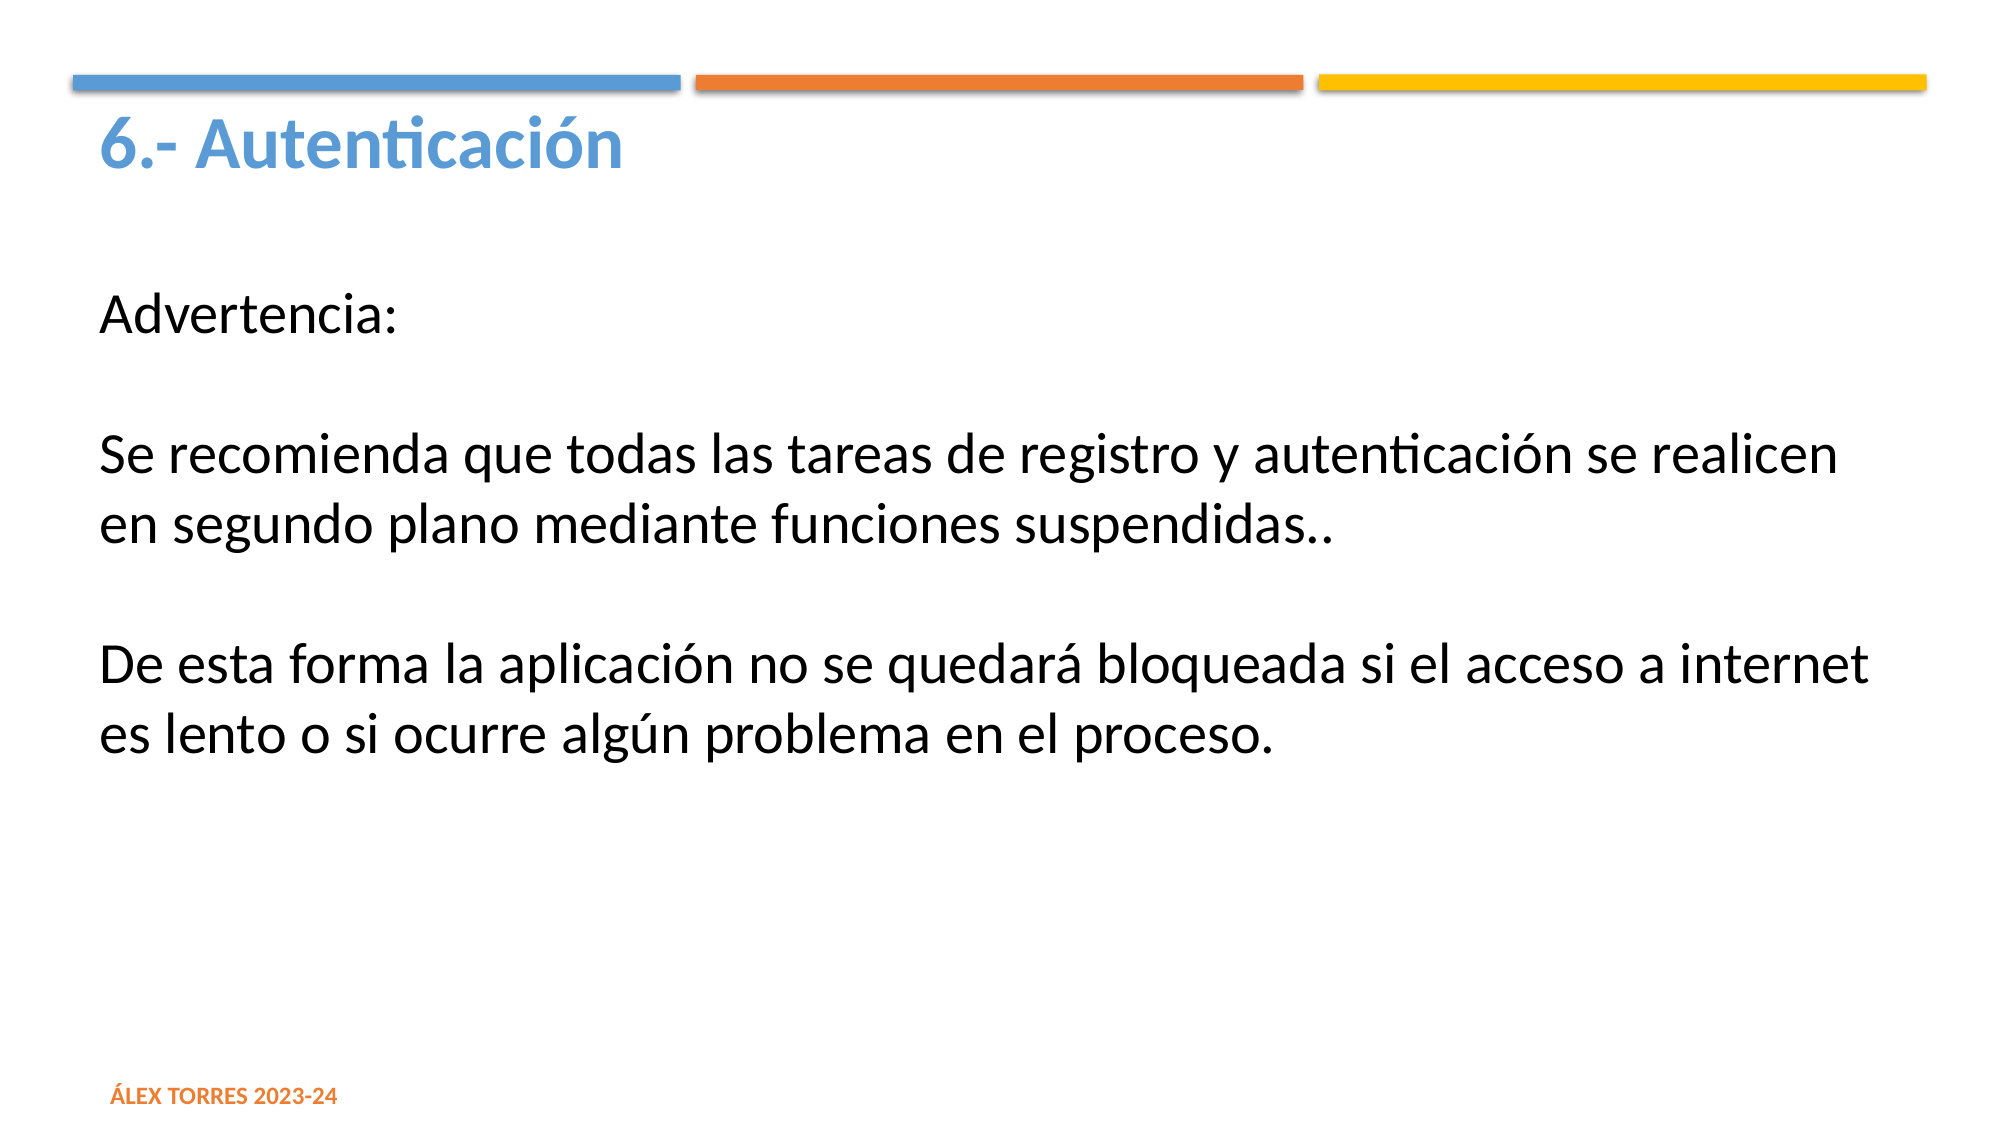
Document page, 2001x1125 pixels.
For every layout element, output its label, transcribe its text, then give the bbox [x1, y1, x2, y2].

text_box 6.- Autenticación [85, 78, 1915, 188]
text_box Advertencia: Se recomienda que todas las tareas de registro y autenticación se realicen en segundo plano mediante funciones suspendidas.. De esta forma la aplicación no se quedará bloqueada si el acceso a internet es lento o si ocurre algún problema en el proceso. [85, 190, 1915, 1074]
